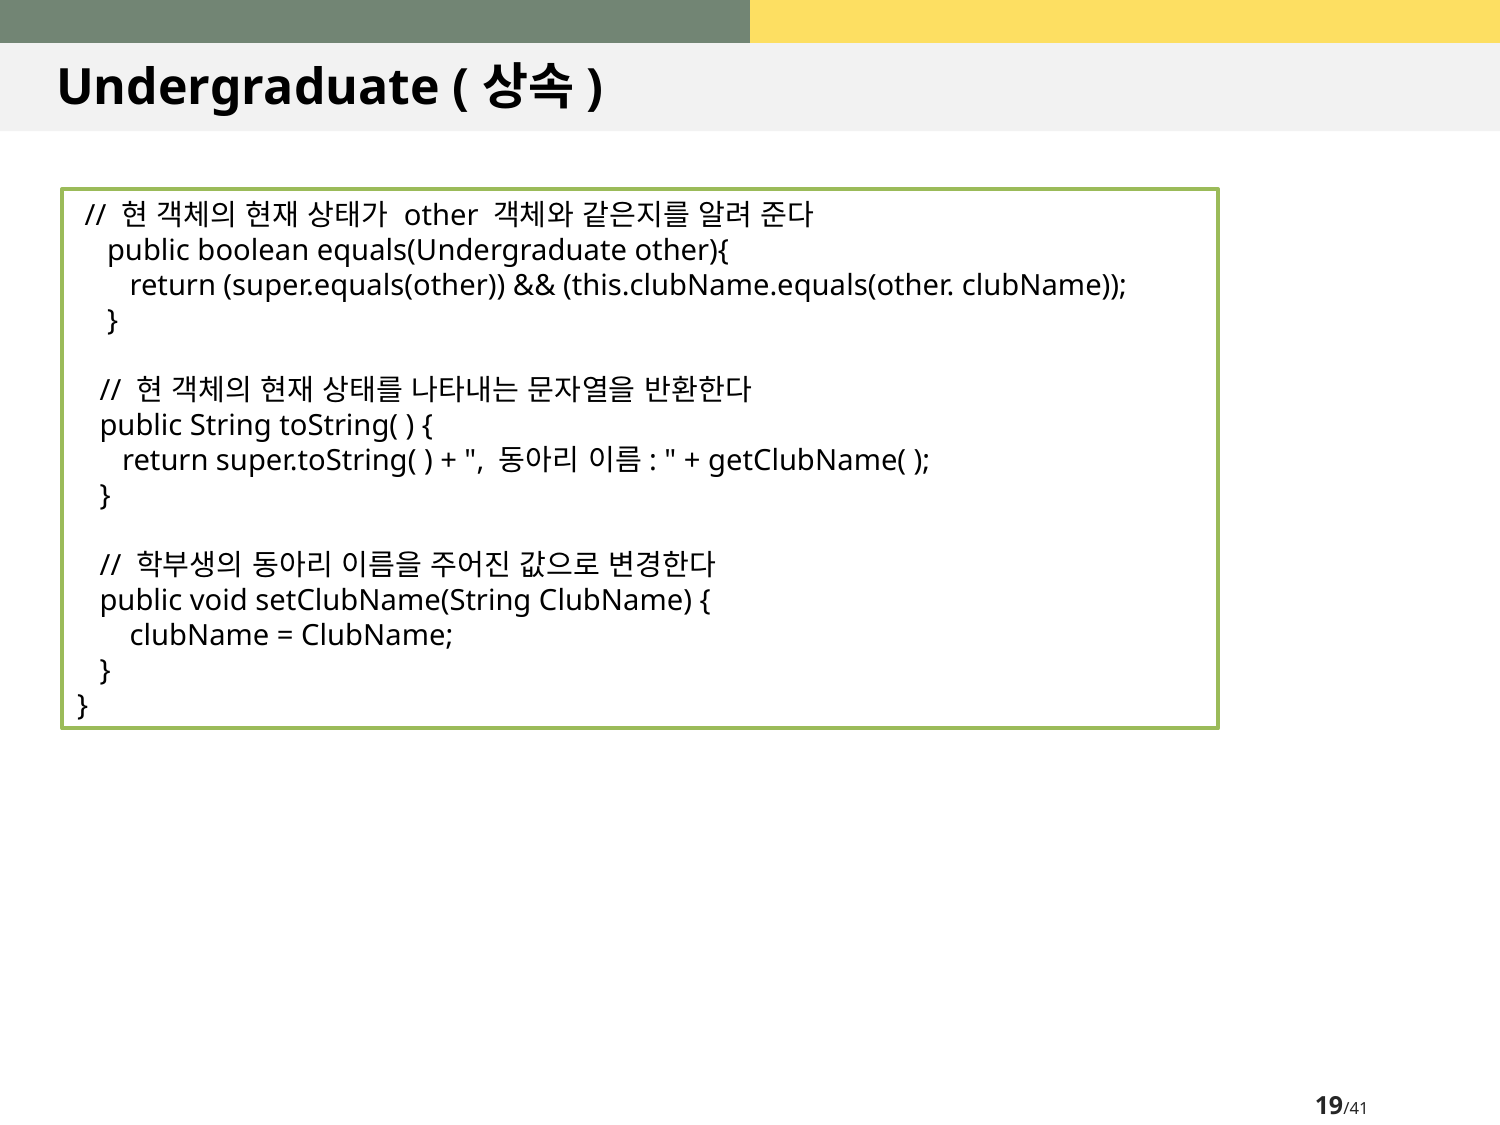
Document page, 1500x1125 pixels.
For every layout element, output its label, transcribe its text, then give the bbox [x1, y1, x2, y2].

text_box // 현 객체의 현재 상태가 other 객체와 같은지를 알려 준다 public boolean equals(Undergraduate other){ return (super.equals(other)) && (this.clubName.equals(other. clubName)); } // 현 객체의 현재 상태를 나타내는 문자열을 반환한다 public String toString( ) { return super.toString( ) + ", 동아리 이름: " + getClubName( ); } // 학부생의 동아리 이름을 주어진 값으로 변경한다 public void setClubName(String ClubName) { clubName = ClubName; } } [60, 187, 1220, 730]
title Undergraduate (상속) [41, 42, 1459, 128]
